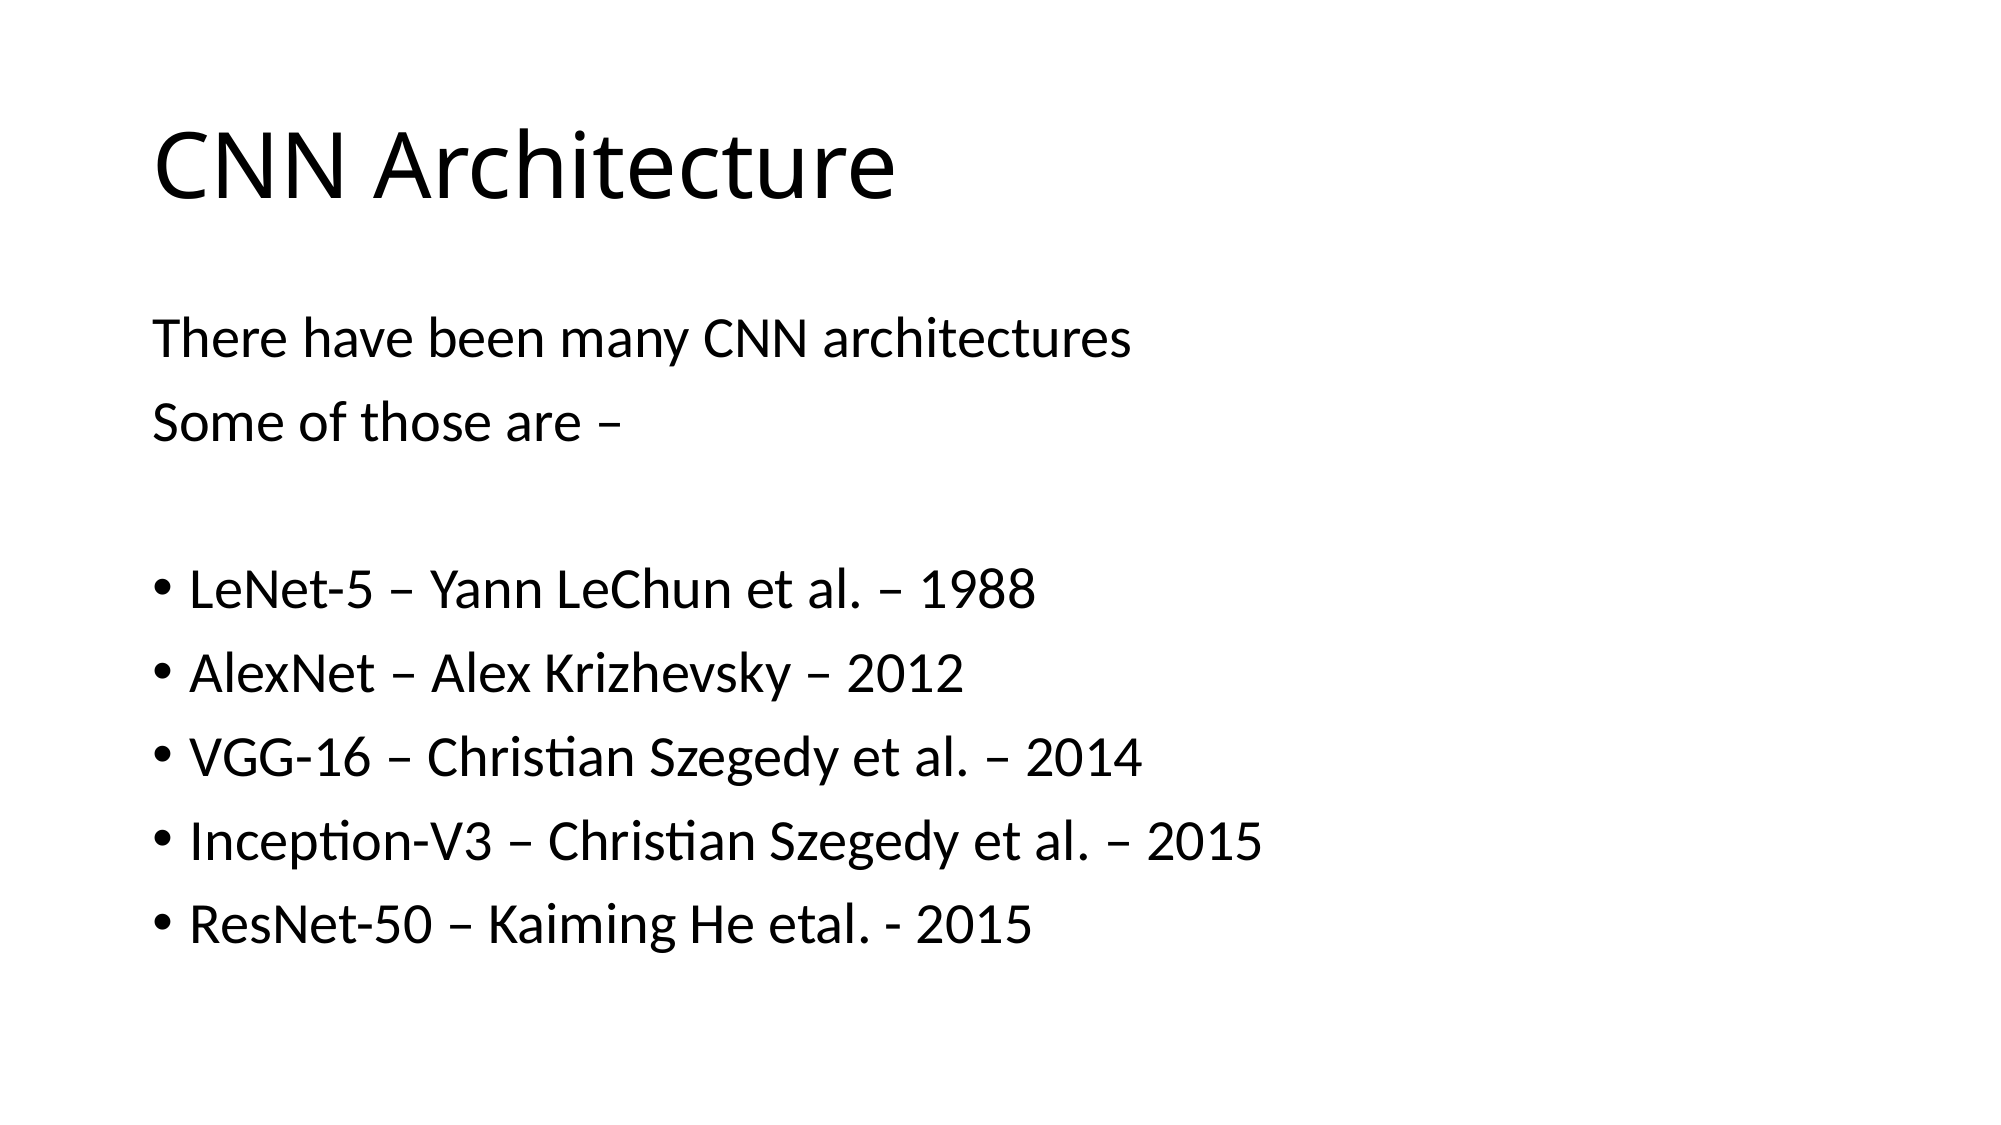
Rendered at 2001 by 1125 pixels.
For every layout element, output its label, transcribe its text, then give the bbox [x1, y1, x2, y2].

list There have been many CNN architectures Some of those are – LeNet-5 – Yann LeChun et al. – 1988 AlexNet – Alex Krizhevsky – 2012 VGG-16 – Christian Szegedy et al. – 2014 Inception-V3 – Christian Szegedy et al. – 2015 ResNet-50 – Kaiming He etal. - 2015 [137, 299, 1863, 1014]
title CNN Architecture [137, 59, 1863, 278]
